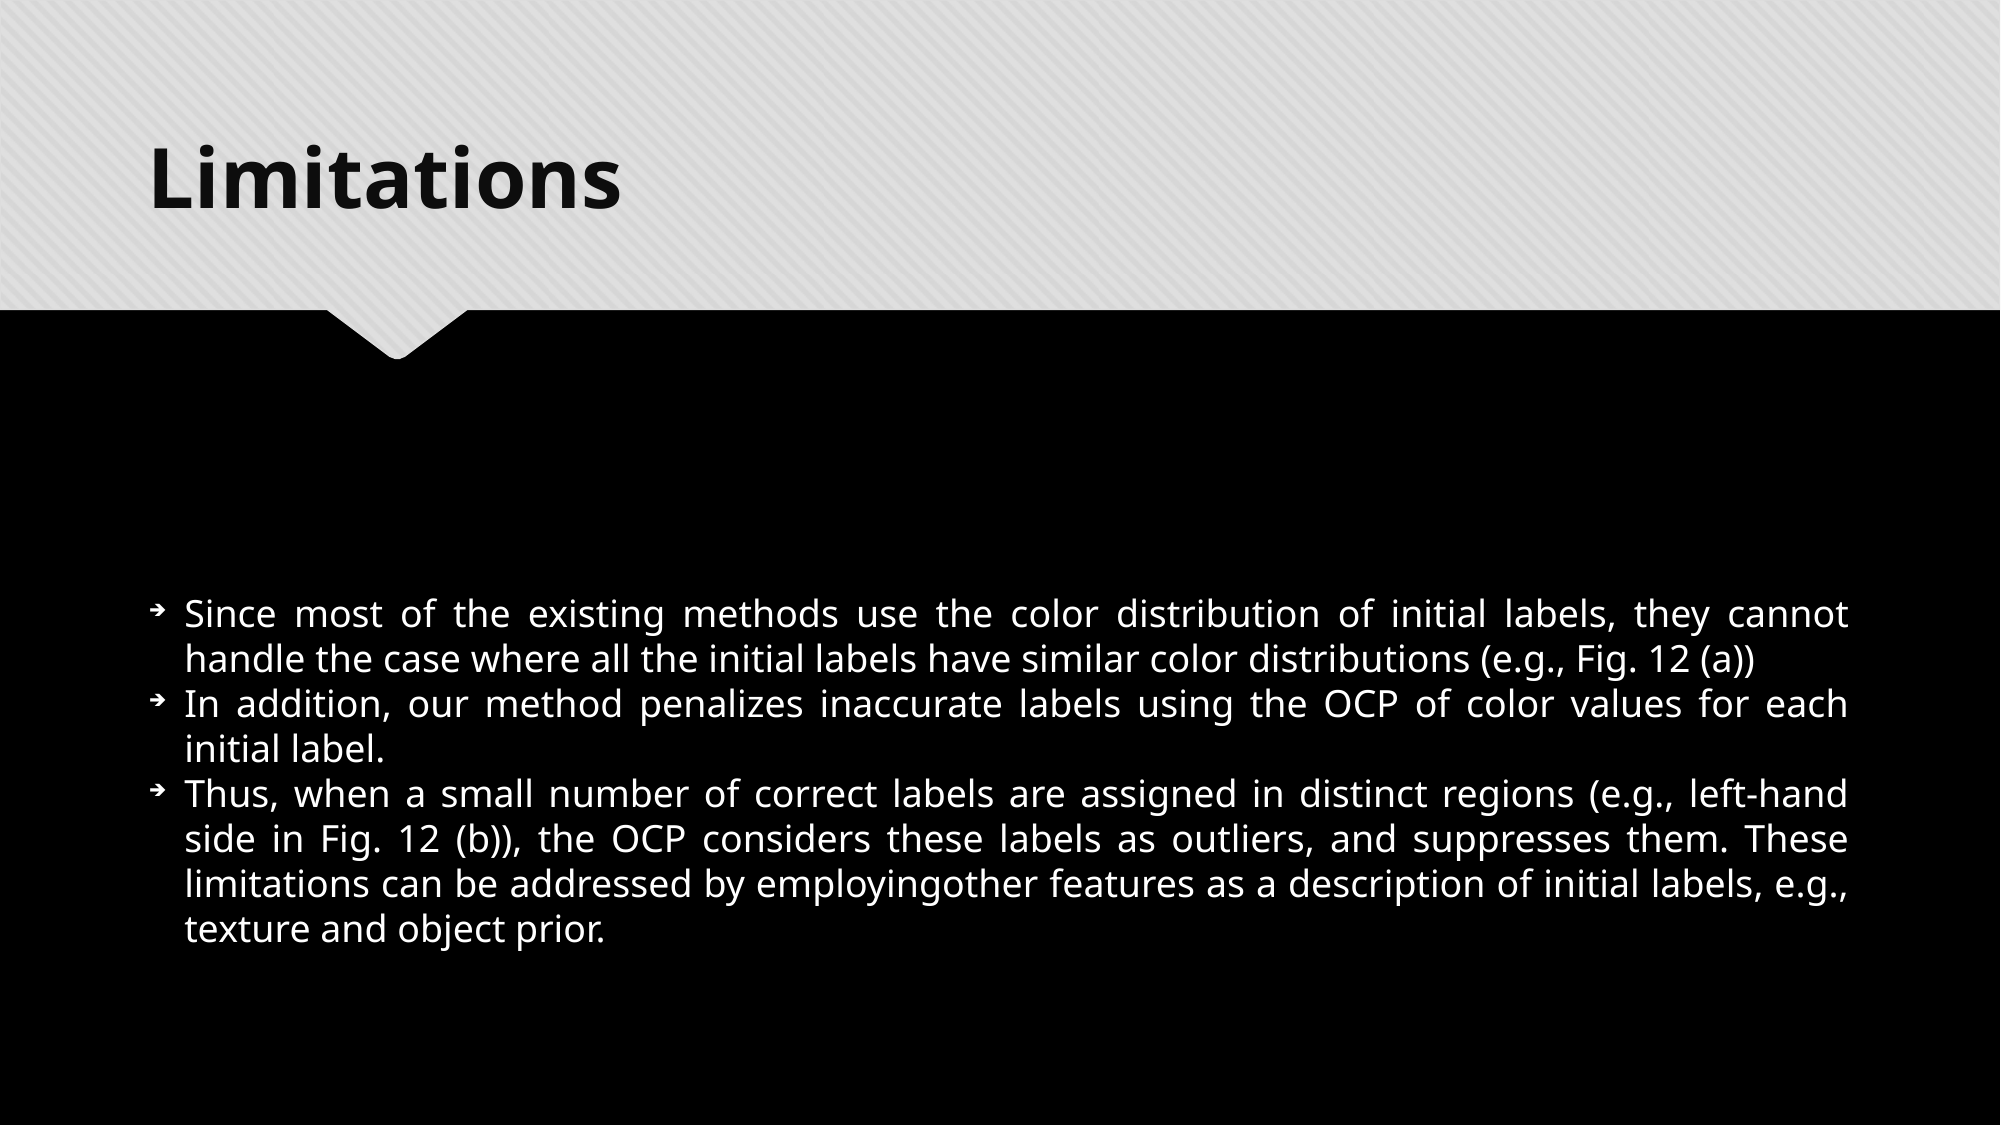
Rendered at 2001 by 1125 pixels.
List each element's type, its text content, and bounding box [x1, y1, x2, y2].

picture [1, 1, 1999, 357]
text_box Since most of the existing methods use the color distribution of initial labels, they cannot handle the case where all the initial labels have similar color distributions (e.g., Fig. 12 (a)) In addition, our method penalizes inaccurate labels using the OCP of color values for each initial label. Thus, when a small number of correct labels are assigned in distinct regions (e.g., left-hand side in Fig. 12 (b)), the OCP considers these labels as outliers, and suppresses them. These limitations can be addressed by employingother features as a description of initial labels, e.g., texture and object prior. [134, 364, 1866, 1125]
text_box Limitations [132, 73, 1867, 233]
